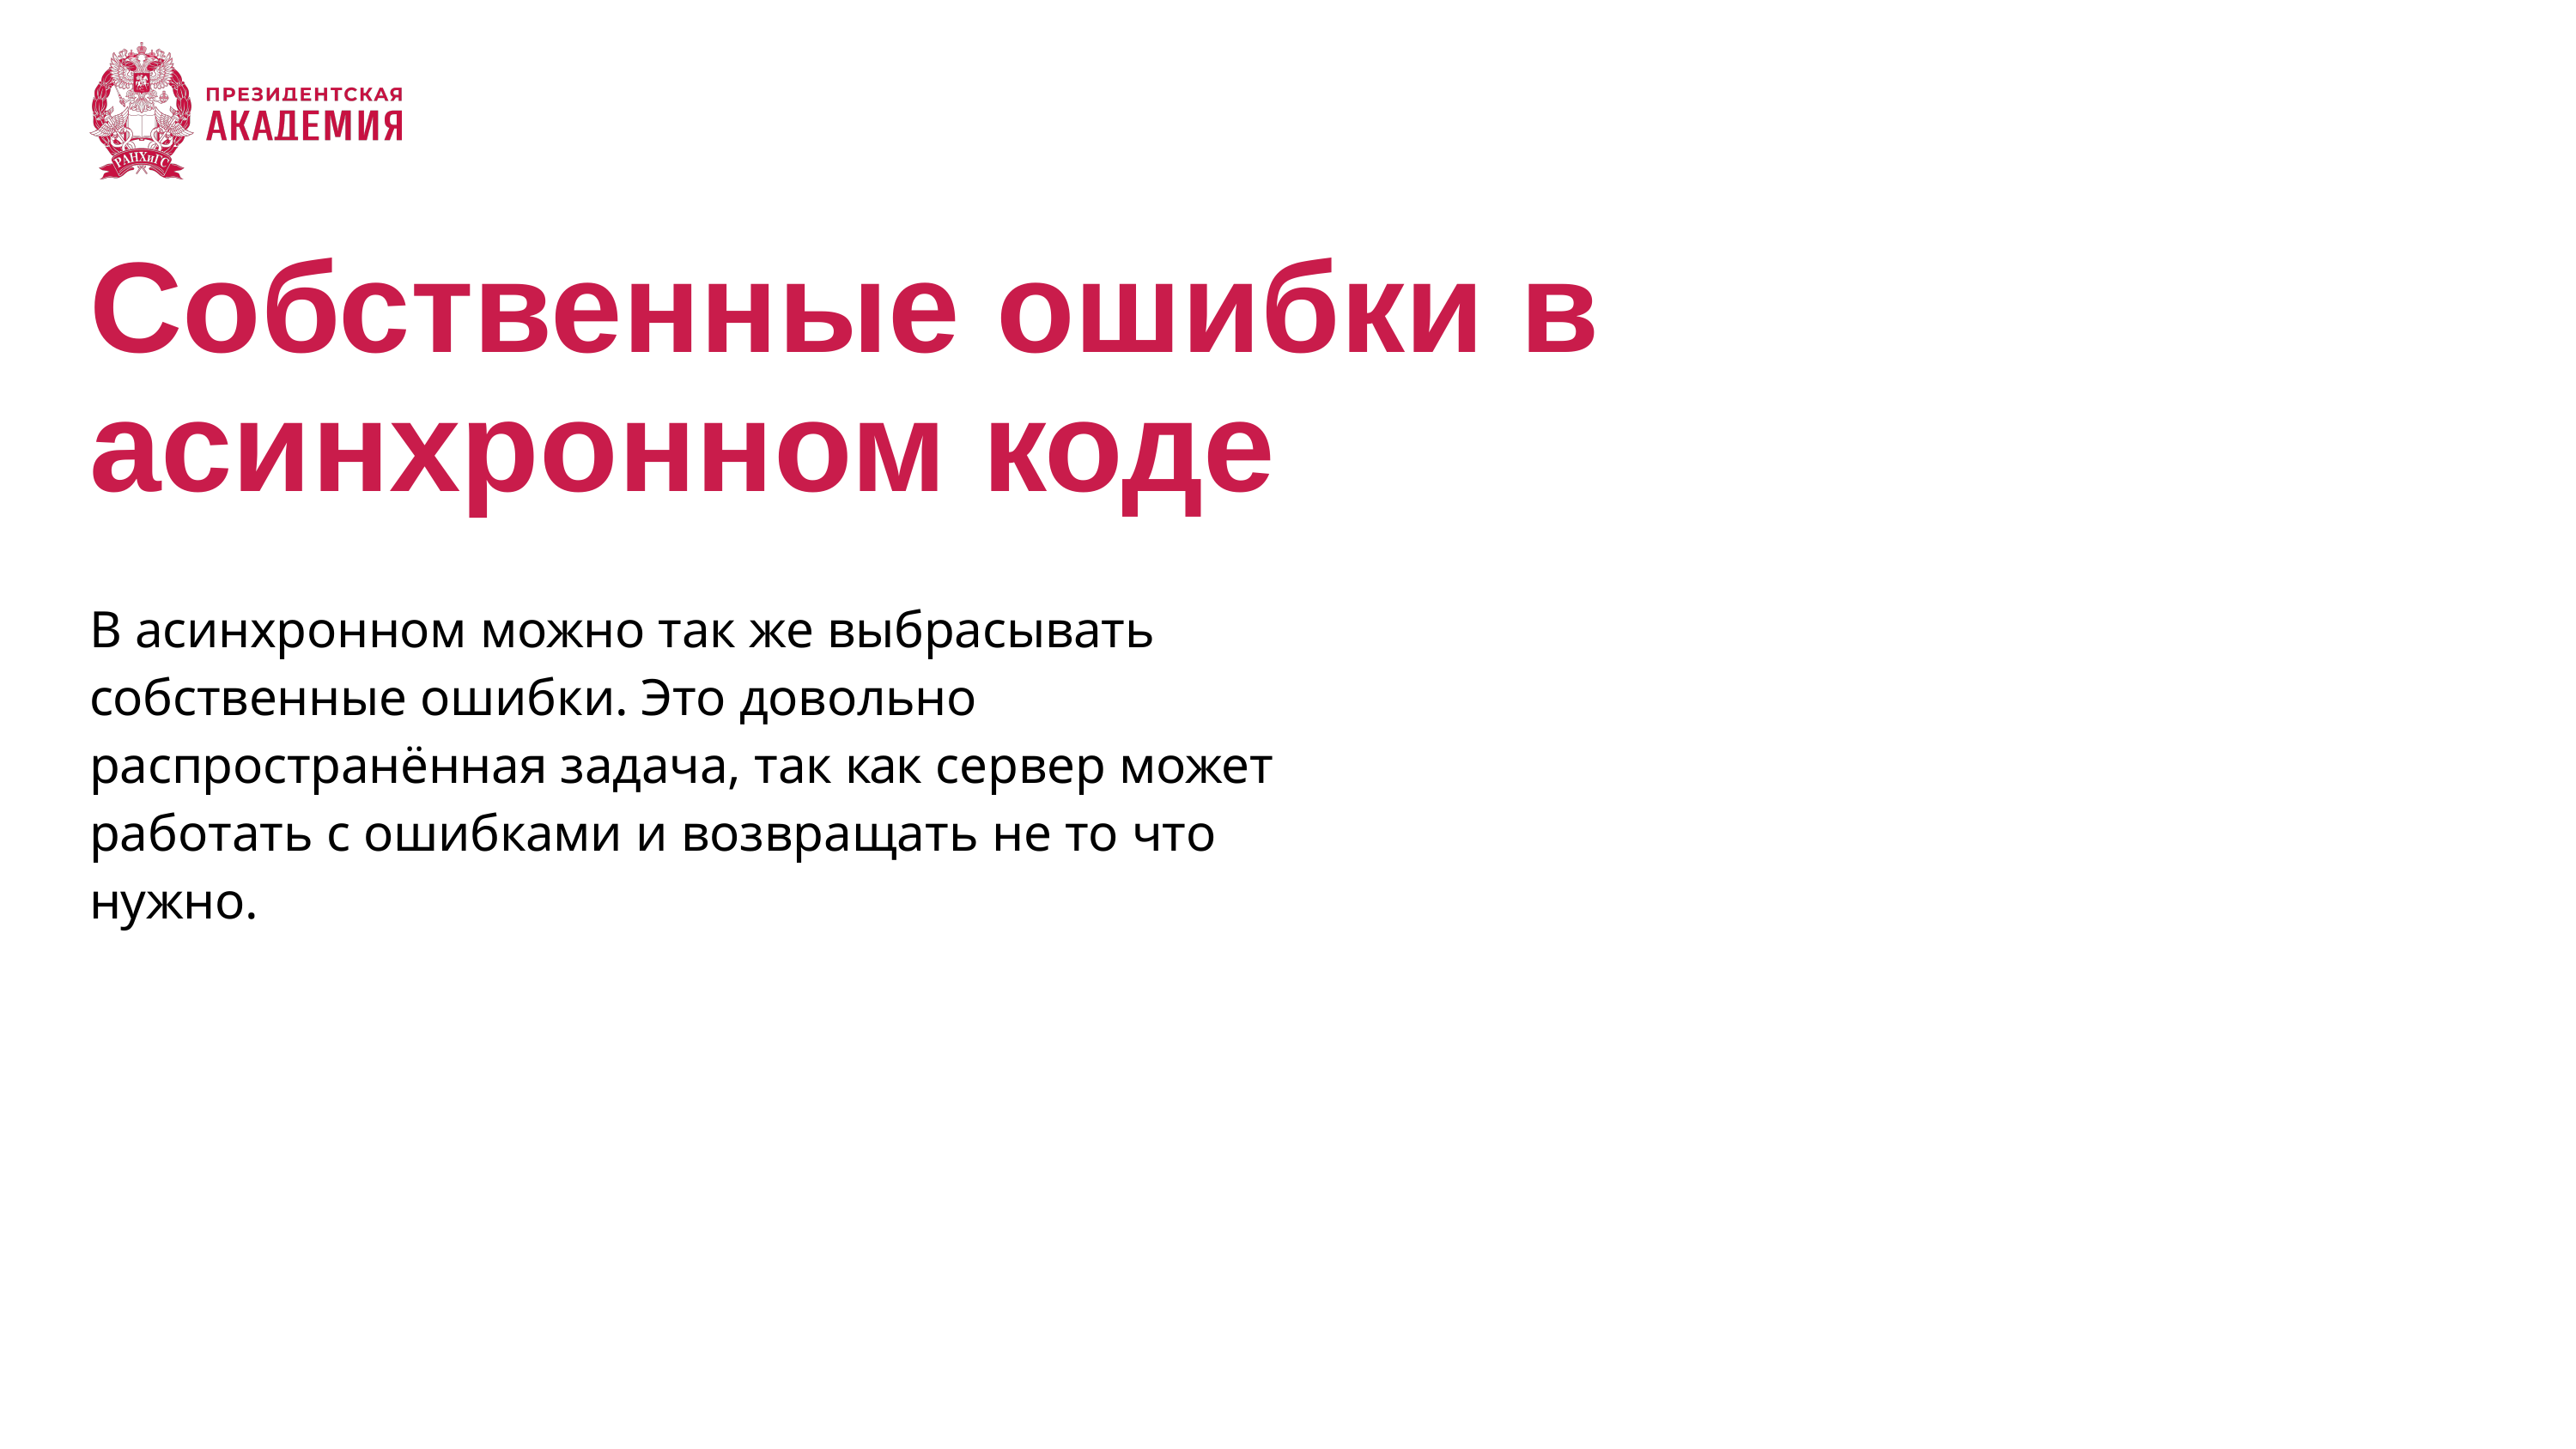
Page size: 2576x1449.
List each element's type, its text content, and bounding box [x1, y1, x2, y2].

picture [89, 42, 402, 179]
title Собственные ошибки в асинхронном коде [88, 220, 1604, 518]
text_box В асинхронном можно так же выбрасывать собственные ошибки. Это довольно распространённая задача, так как сервер может работать с ошибками и возвращать не то что нужно. [88, 587, 1320, 930]
